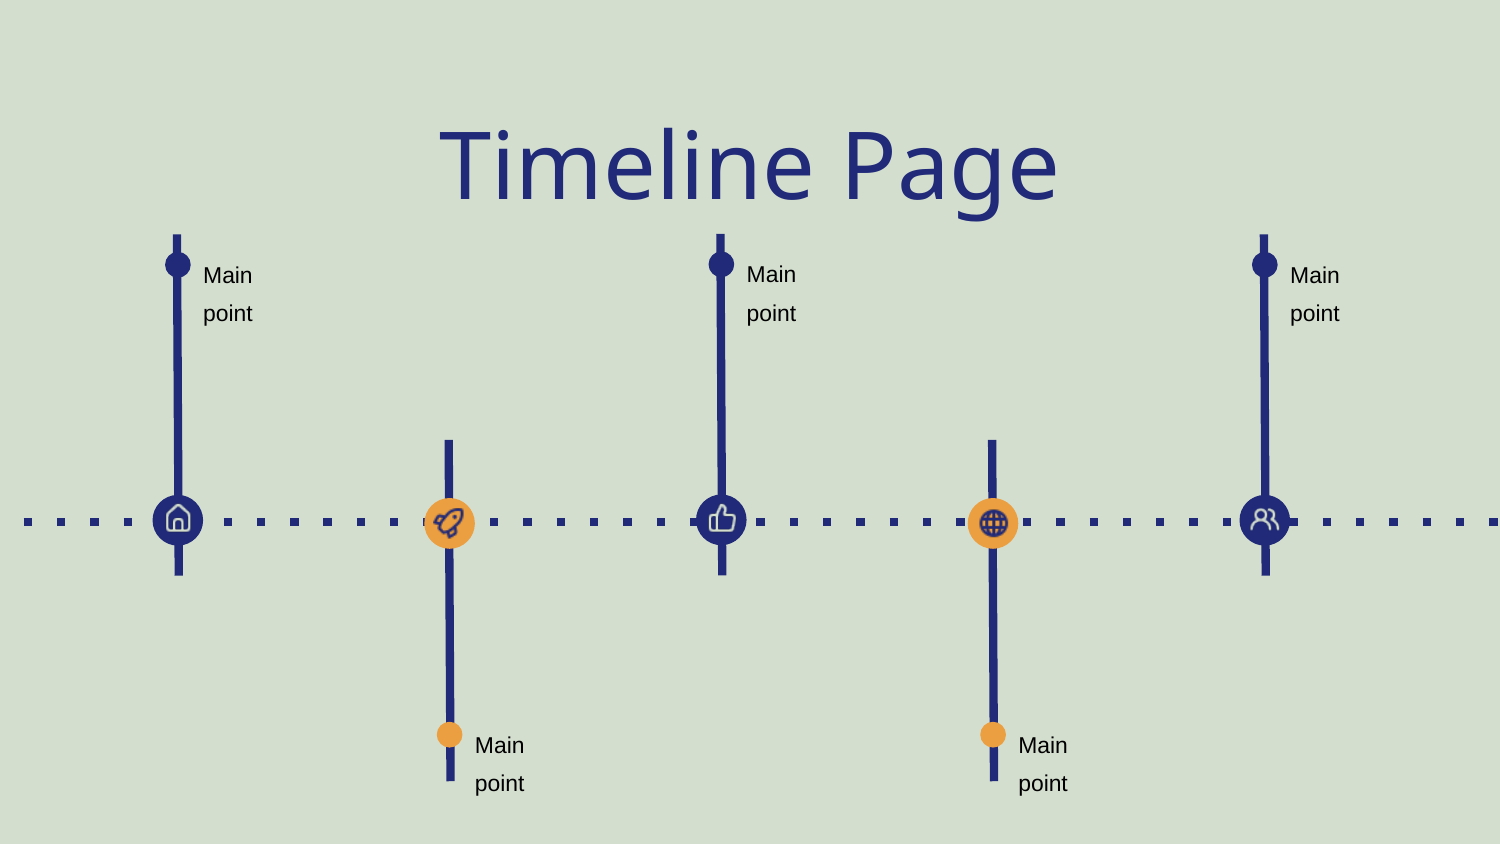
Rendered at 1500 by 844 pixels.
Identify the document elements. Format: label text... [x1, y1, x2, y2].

text_box Timeline Page [84, 83, 1416, 219]
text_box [0, 233, 1500, 782]
